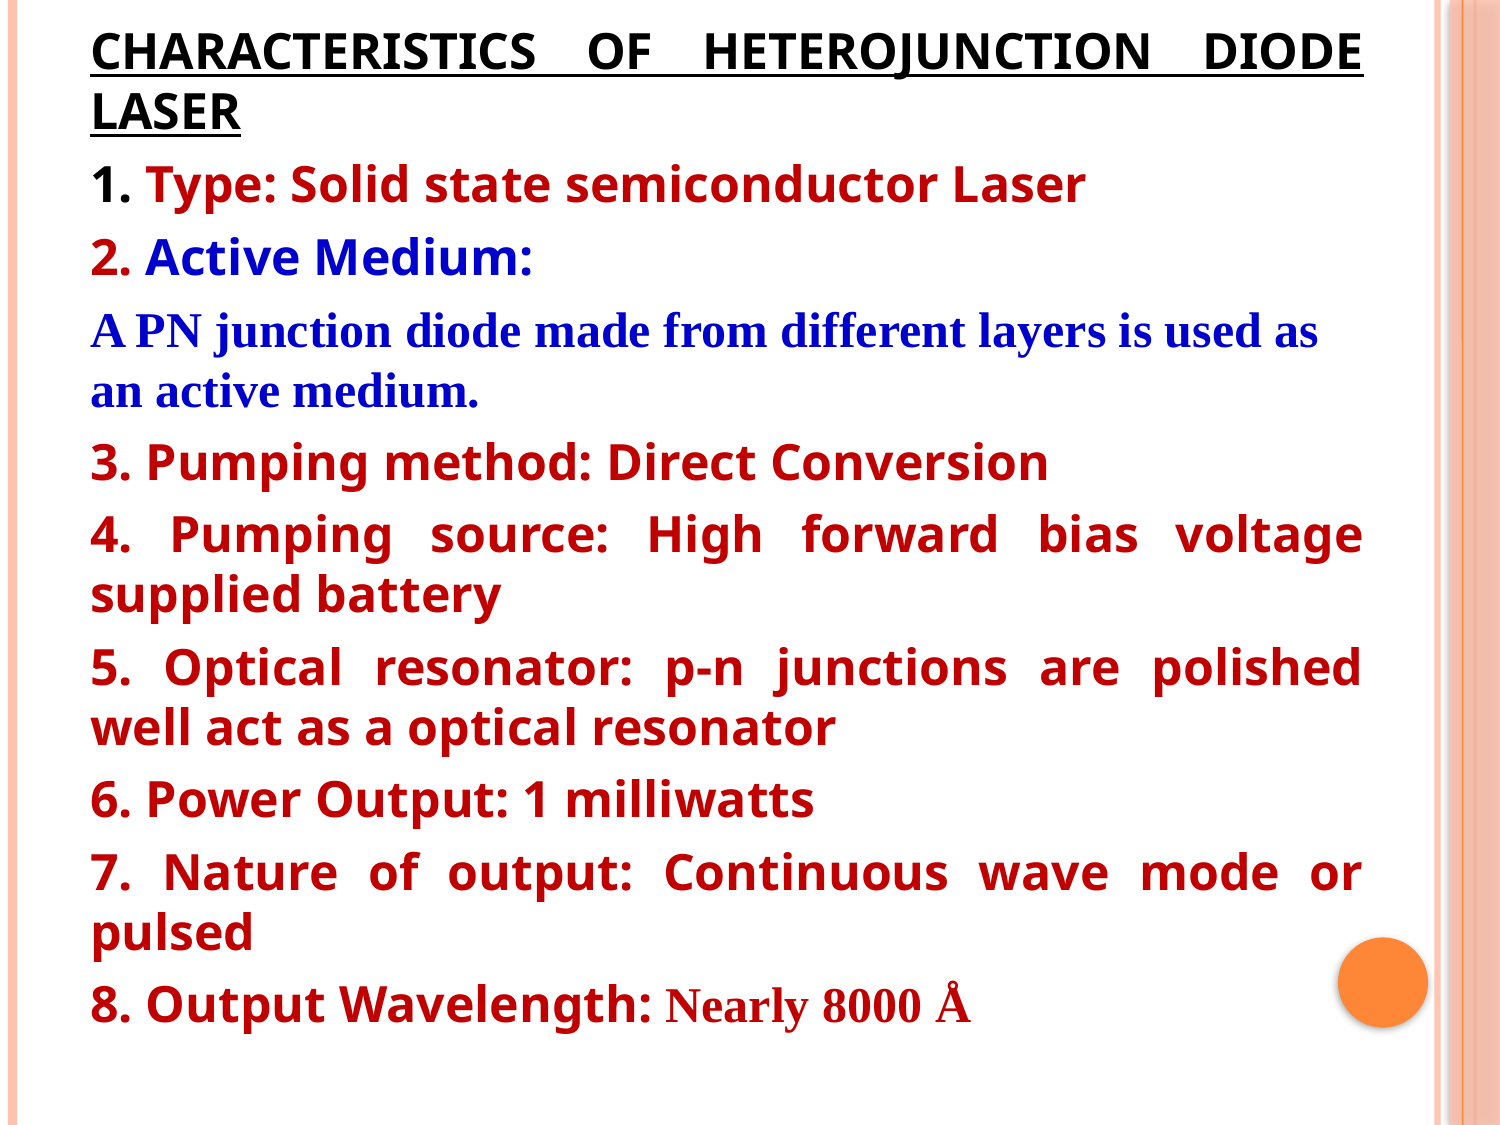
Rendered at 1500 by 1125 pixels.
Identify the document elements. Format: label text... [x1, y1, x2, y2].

list CHARACTERISTICS OF HETEROJUNCTION DIODE LASER 1. Type: Solid state semiconductor Laser 2. Active Medium: A PN junction diode made from different layers is used as an active medium. 3. Pumping method: Direct Conversion 4. Pumping source: High forward bias voltage supplied battery 5. Optical resonator: p-n junctions are polished well act as a optical resonator 6. Power Output: 1 milliwatts 7. Nature of output: Continuous wave mode or pulsed 8. Output Wavelength: Nearly 8000 Å [75, 12, 1380, 1088]
